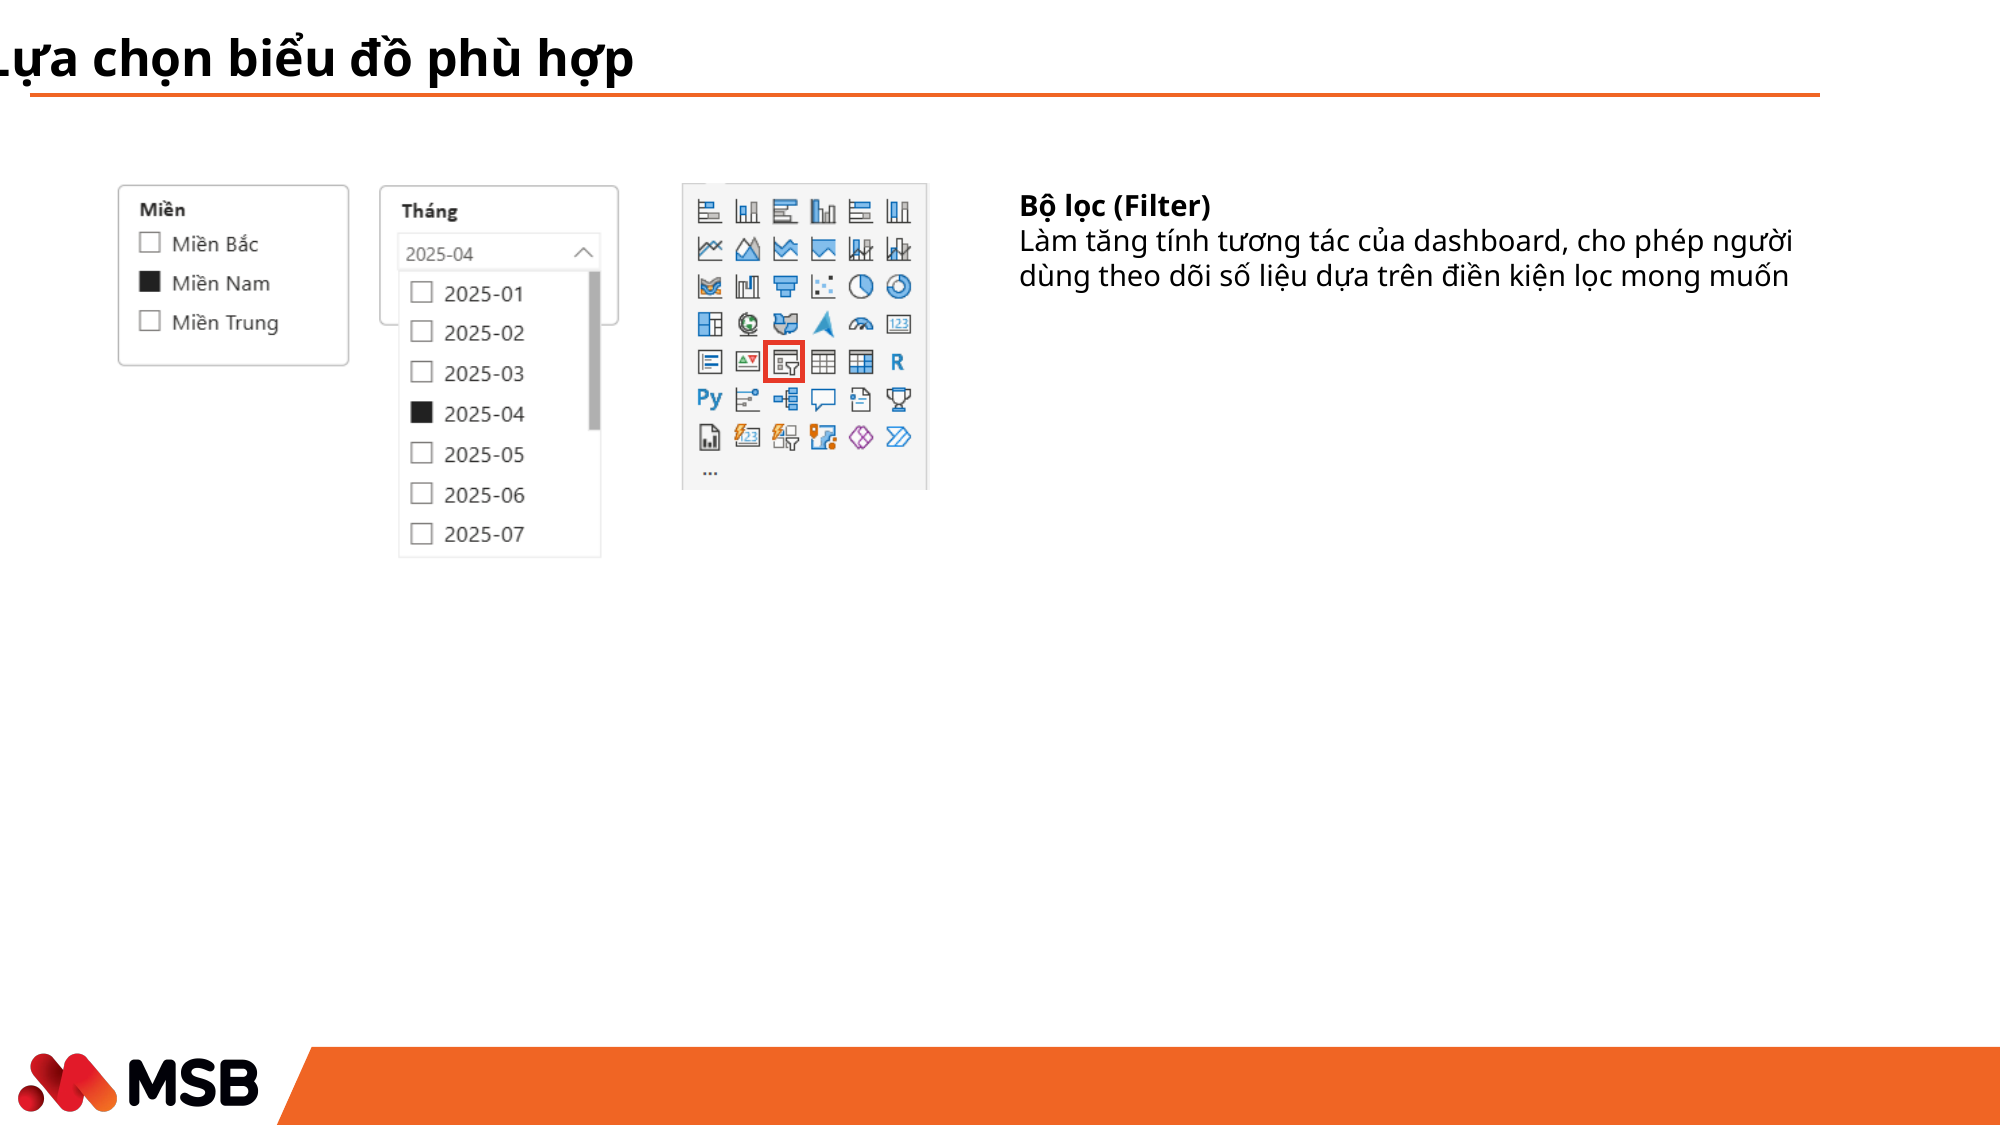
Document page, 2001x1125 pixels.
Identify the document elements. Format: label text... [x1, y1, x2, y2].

picture [374, 179, 627, 570]
picture [114, 176, 356, 374]
text_box Bộ lọc (Filter) Làm tăng tính tương tác của dashboard, cho phép người dùng theo dõi số liệu dựa trên điền kiện lọc mong muốn [1004, 180, 1833, 300]
text_box Lựa chọn biểu đồ phù hợp [0, 19, 650, 94]
picture [678, 183, 931, 491]
picture [16, 1040, 259, 1125]
text_box [275, 1045, 2000, 1125]
